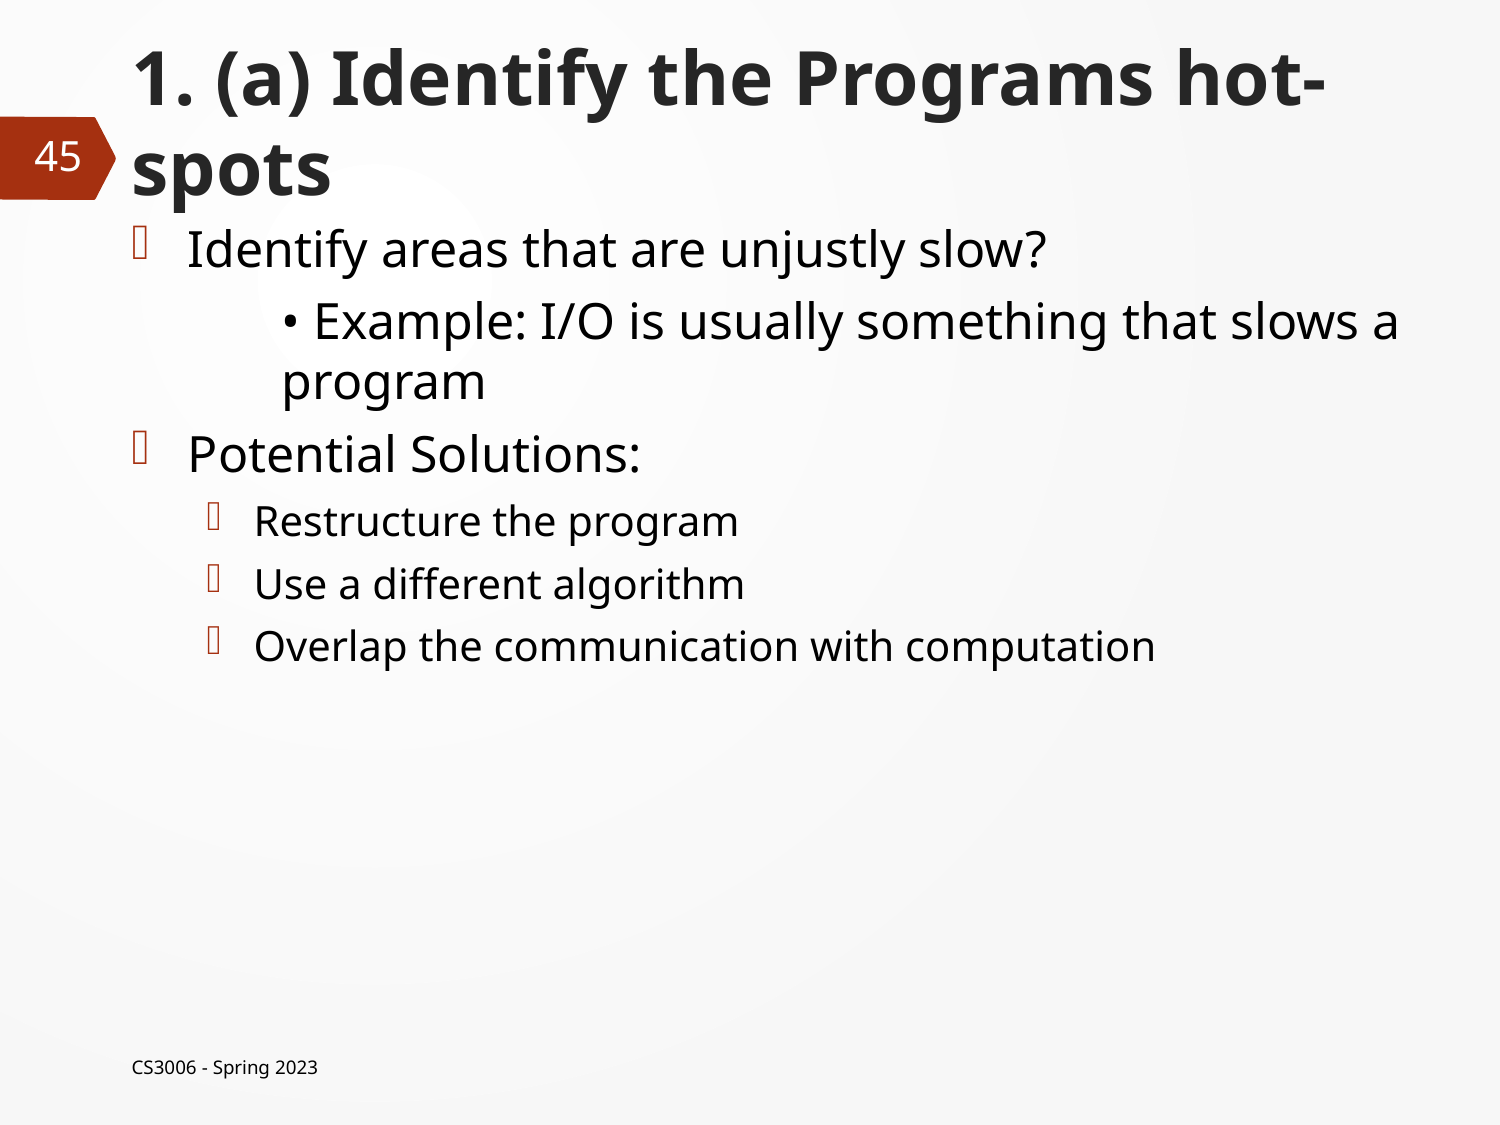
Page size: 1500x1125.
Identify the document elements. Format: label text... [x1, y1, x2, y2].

title 1. (a) Identify the Programs hot-spots [116, 23, 1483, 158]
footer CS3006 - Spring 2023 [116, 1037, 1139, 1098]
slide_number 45 [1, 128, 98, 189]
list Identify areas that are unjustly slow? • Example: I/O is usually something that slows a program Potential Solutions: Restructure the program Use a different algorithm Overlap the communication with computation [116, 210, 1483, 1029]
